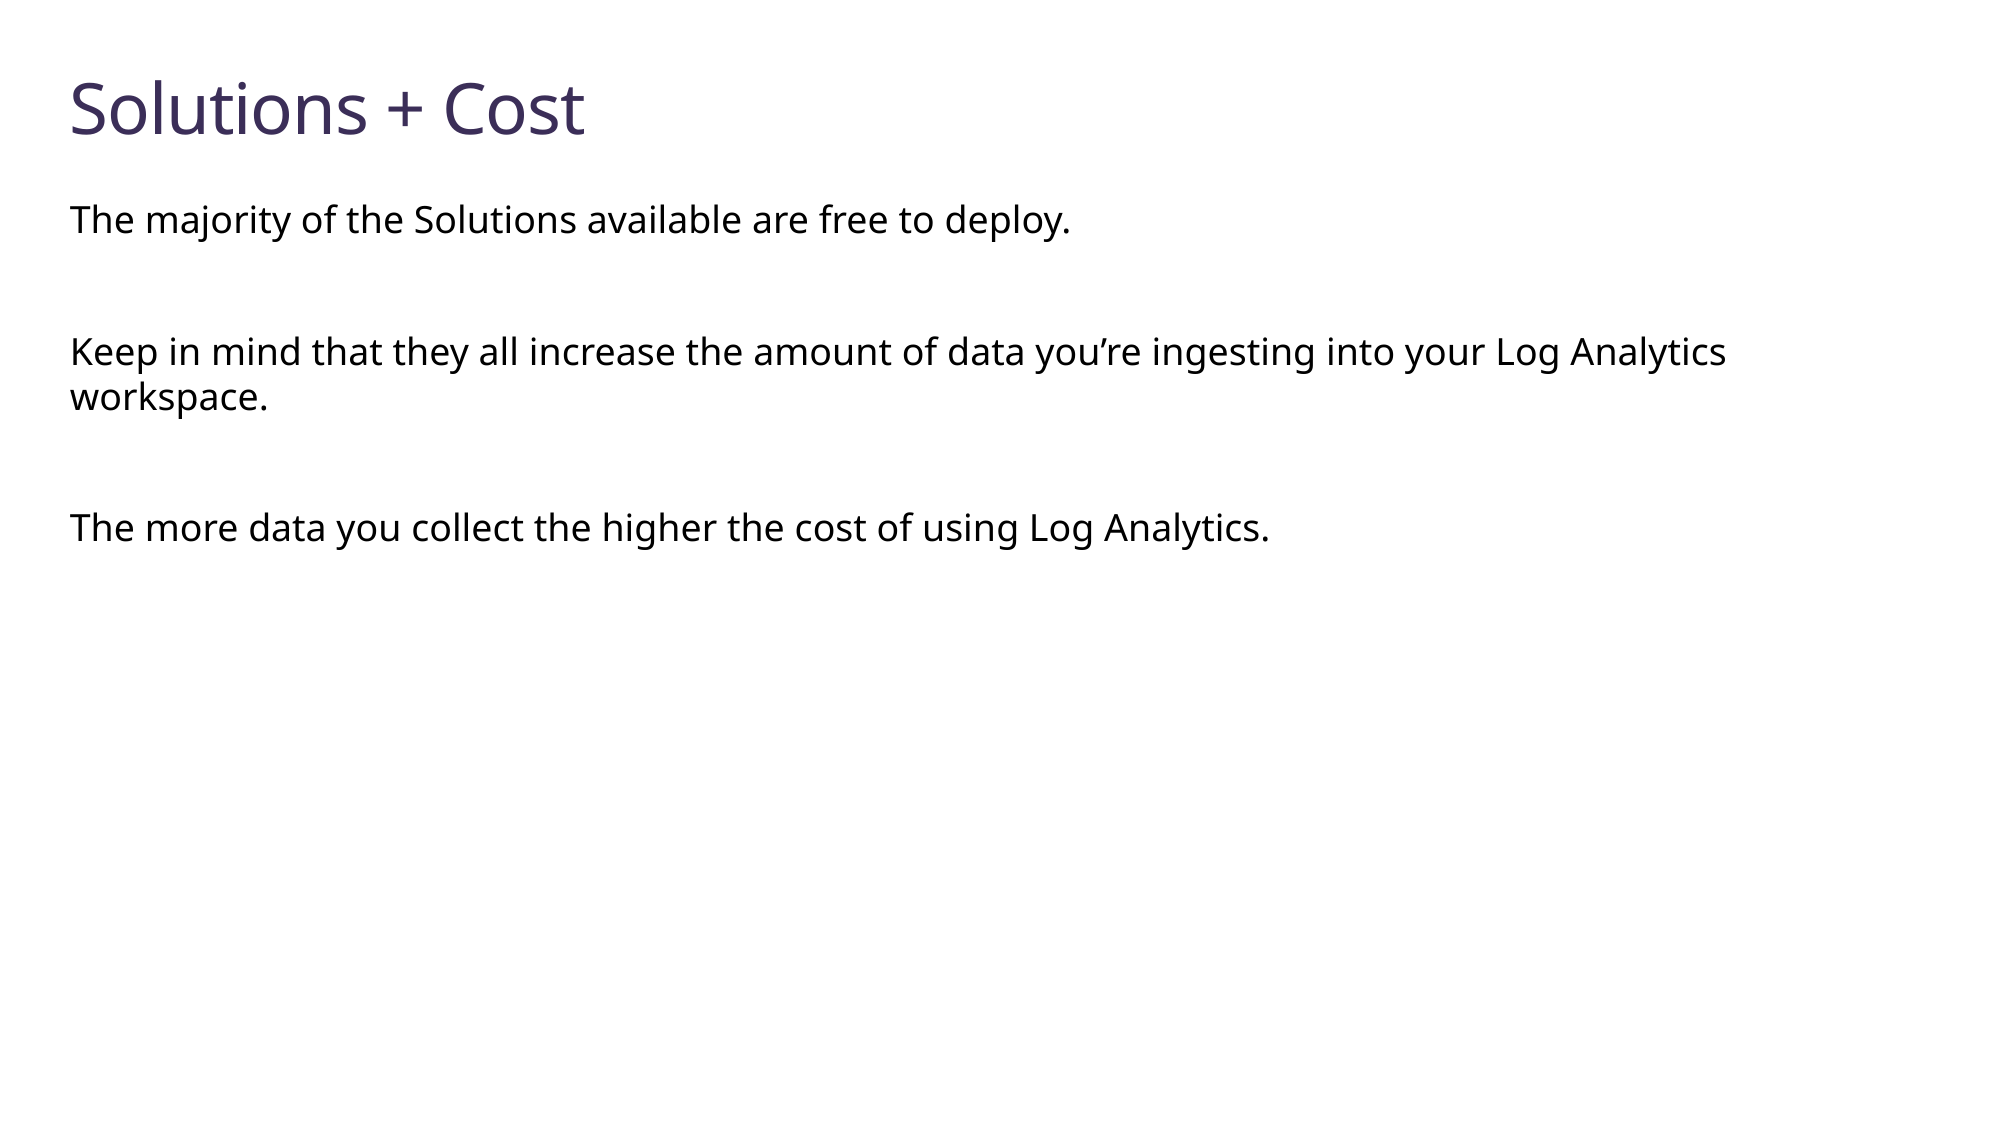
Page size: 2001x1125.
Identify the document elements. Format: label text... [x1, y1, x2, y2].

list The majority of the Solutions available are free to deploy. Keep in mind that they all increase the amount of data you’re ingesting into your Log Analytics workspace. The more data you collect the higher the cost of using Log Analytics. [69, 196, 1829, 279]
title Solutions + Cost [69, 36, 1345, 161]
